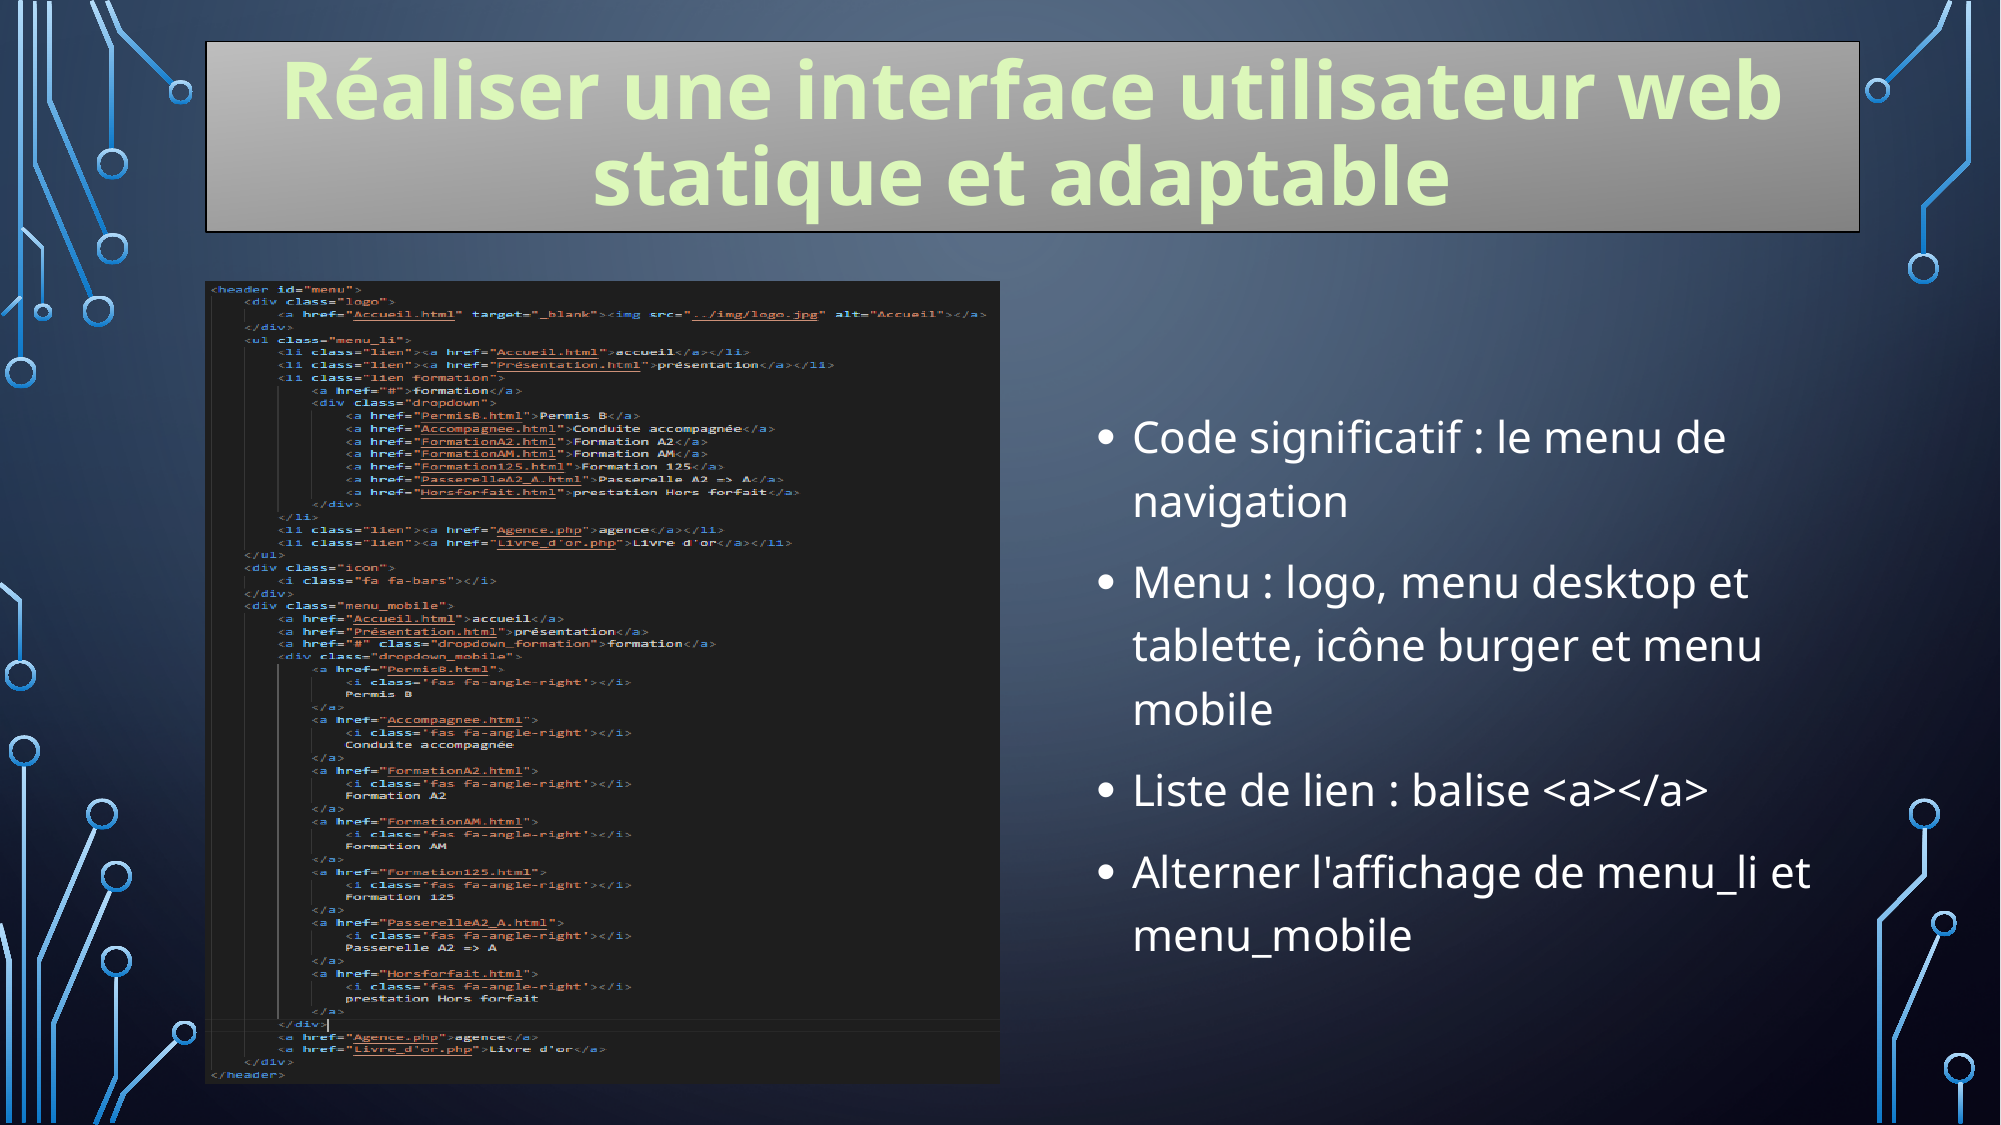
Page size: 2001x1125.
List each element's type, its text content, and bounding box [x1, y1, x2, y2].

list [205, 280, 1000, 1084]
title Réaliser une interface utilisateur web statique et adaptable [205, 41, 1860, 233]
list Code significatif : le menu de navigation Menu : logo, menu desktop et tablette, icône burger et menu mobile Liste de lien : balise <a></a> Alterner l'affichage de menu_li et menu_mobile [1081, 391, 1882, 973]
